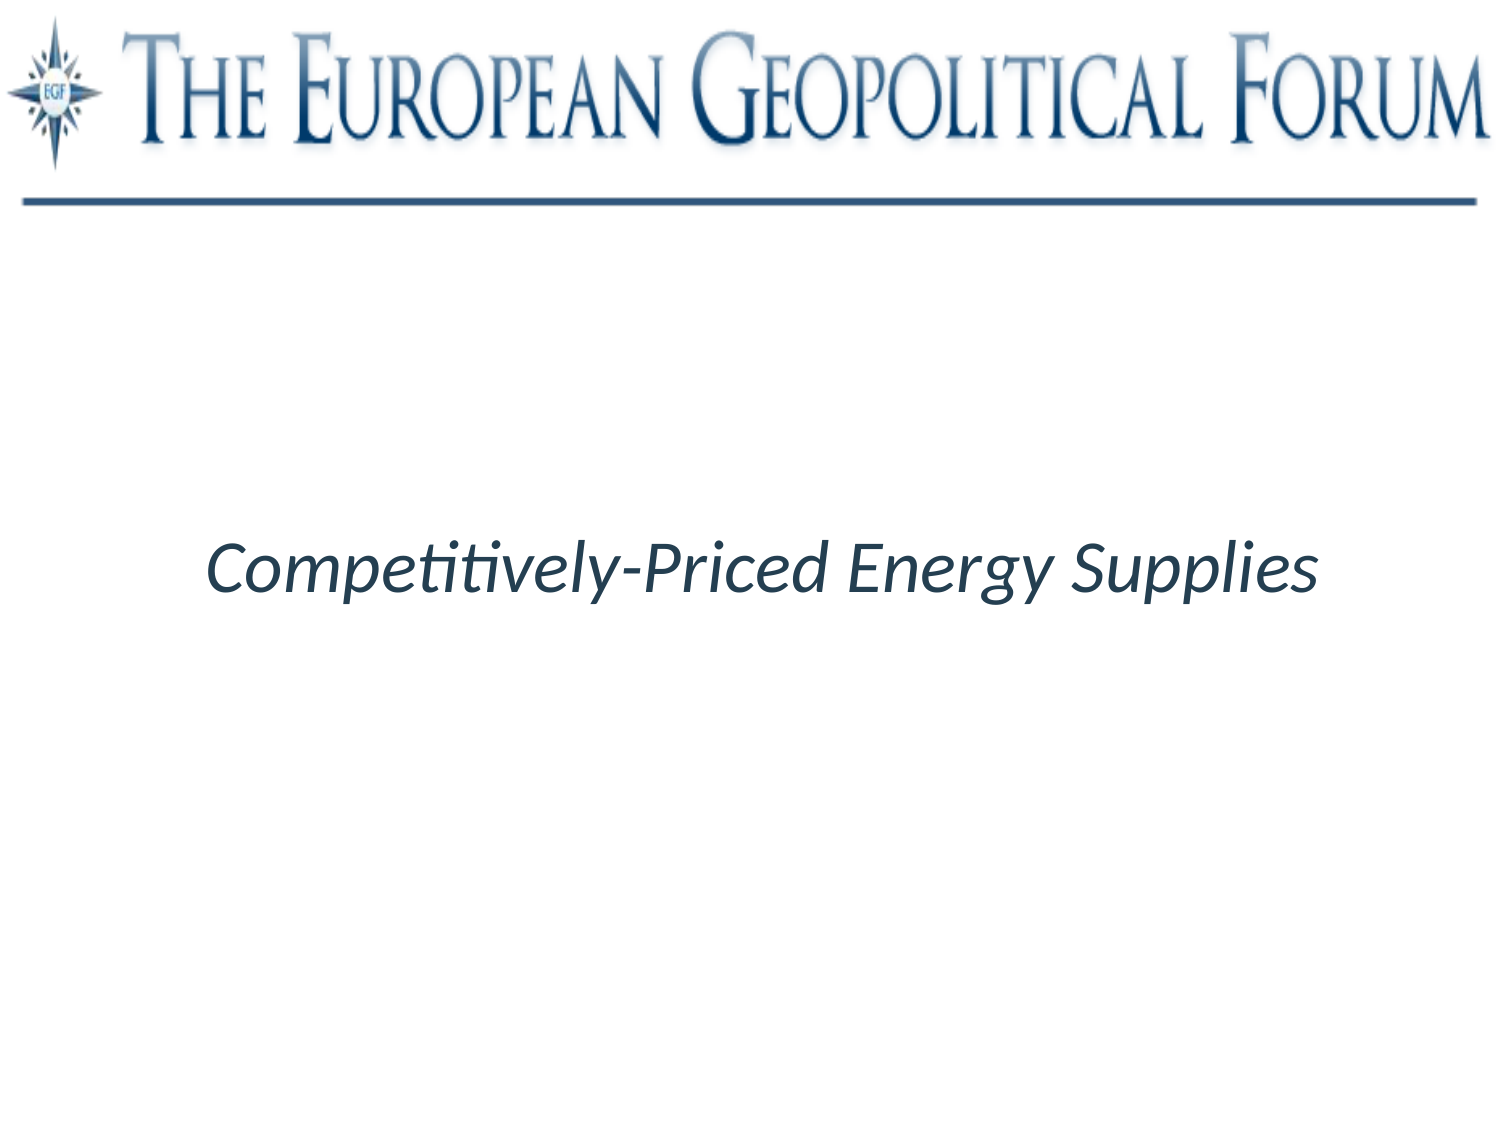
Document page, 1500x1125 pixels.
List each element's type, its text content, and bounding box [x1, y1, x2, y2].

title Competitively-Priced Energy Supplies [88, 468, 1439, 657]
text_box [0, 0, 1500, 209]
